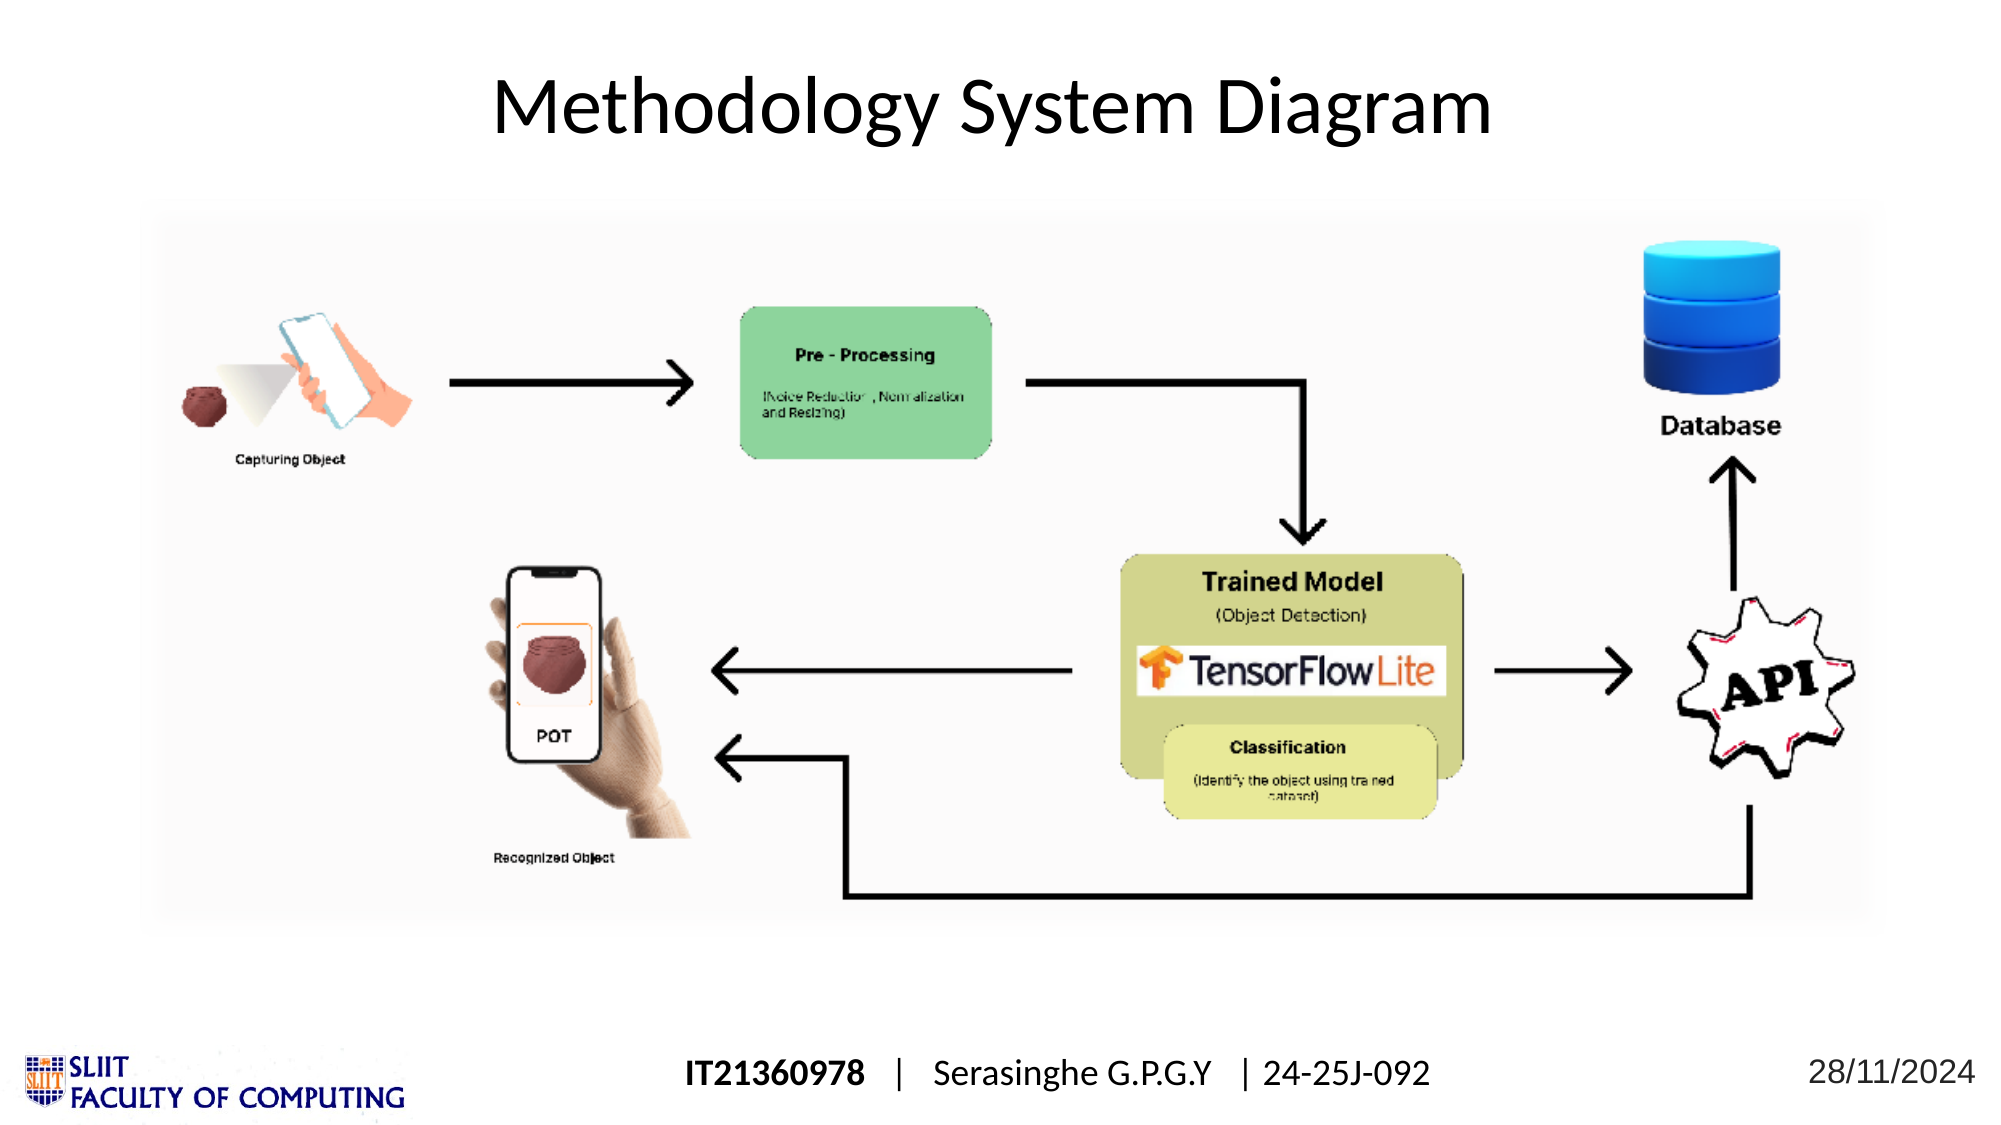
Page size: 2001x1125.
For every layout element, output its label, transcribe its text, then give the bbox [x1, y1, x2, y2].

picture [0, 1045, 413, 1125]
picture [140, 199, 1888, 938]
title Methodology System Diagram [272, 21, 1727, 199]
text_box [498, 1037, 1997, 1101]
